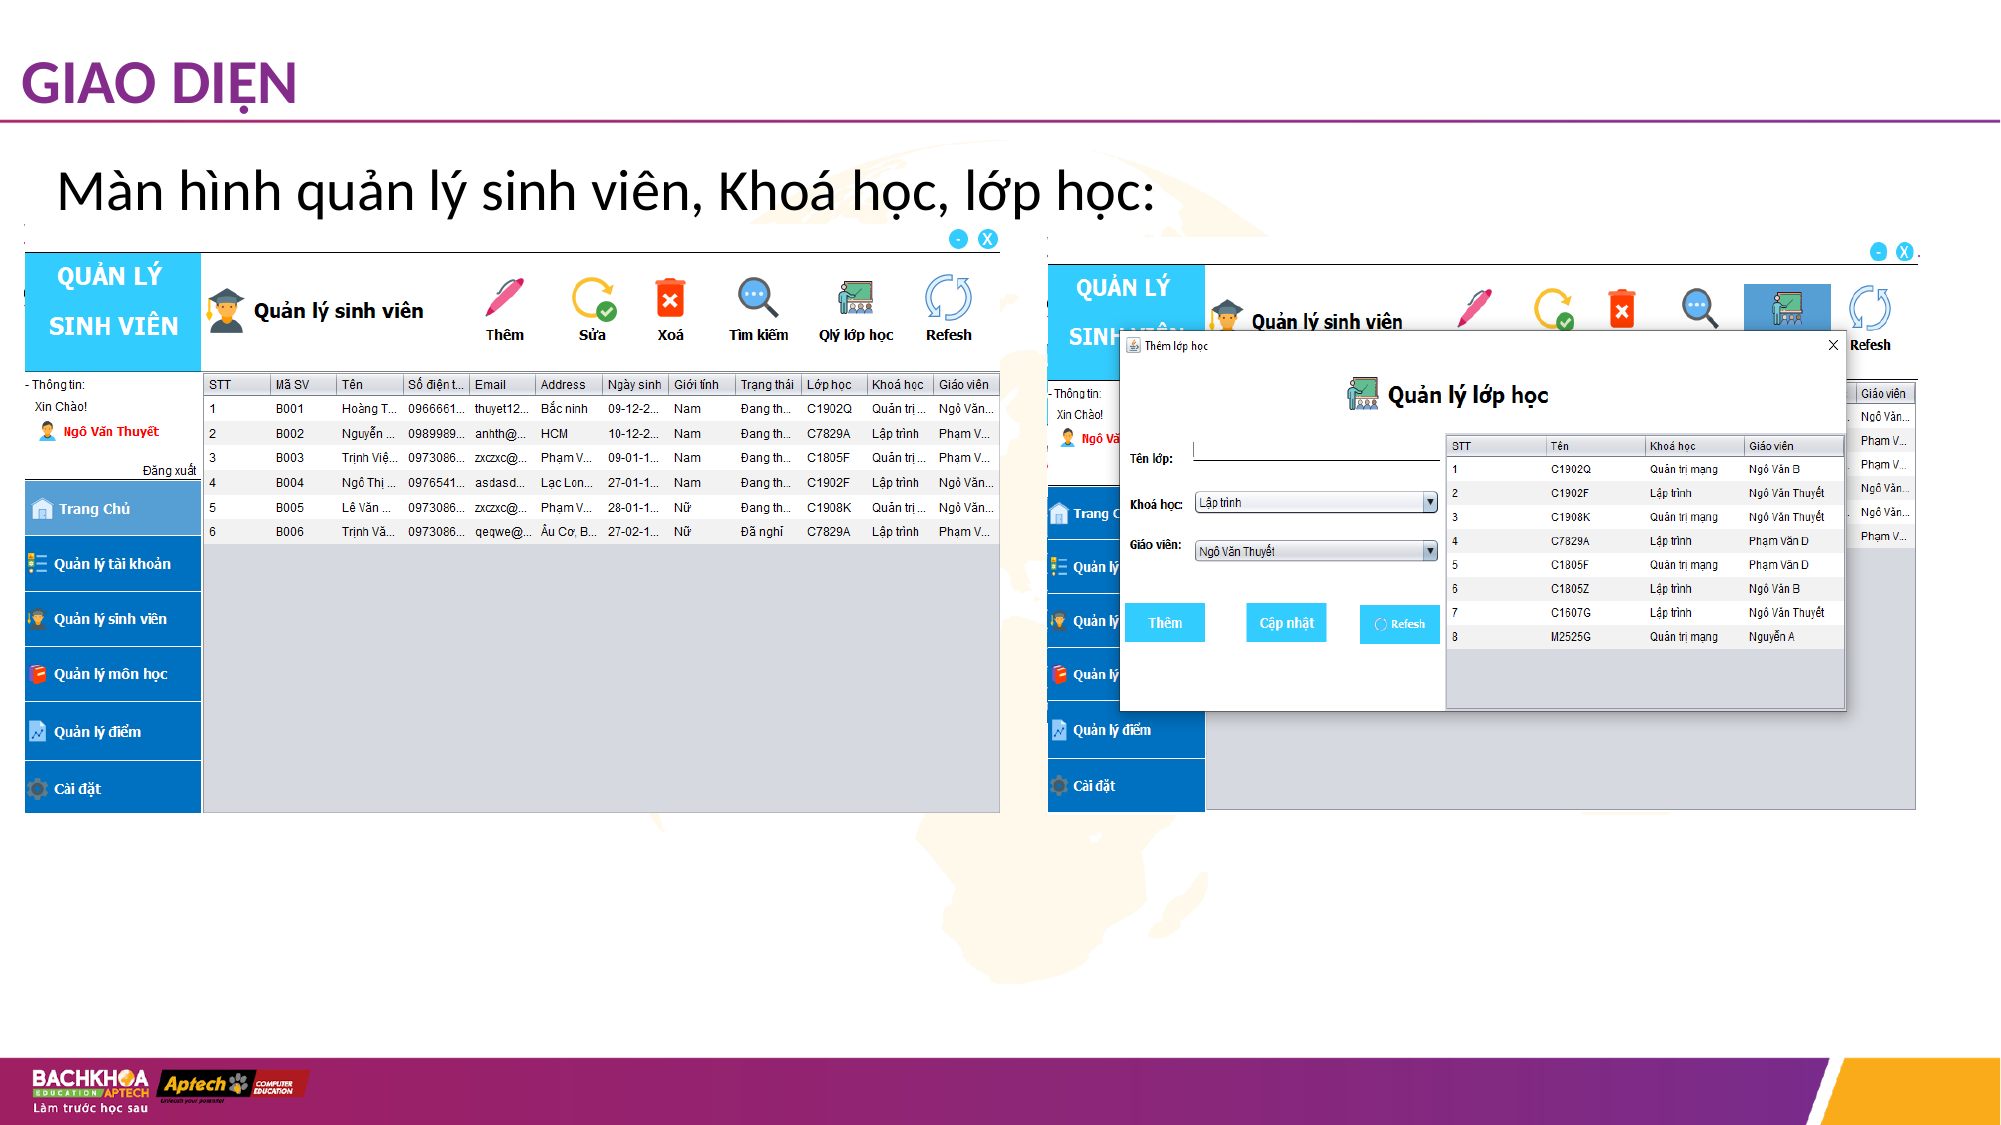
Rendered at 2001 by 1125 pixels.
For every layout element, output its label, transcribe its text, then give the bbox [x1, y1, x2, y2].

picture [1047, 237, 1920, 815]
picture [0, 0, 2001, 1125]
picture [24, 224, 1001, 813]
title GIAO DIỆN [6, 0, 1732, 168]
list Màn hình quản lý sinh viên, Khoá học, lớp học: [12, 137, 1963, 1038]
